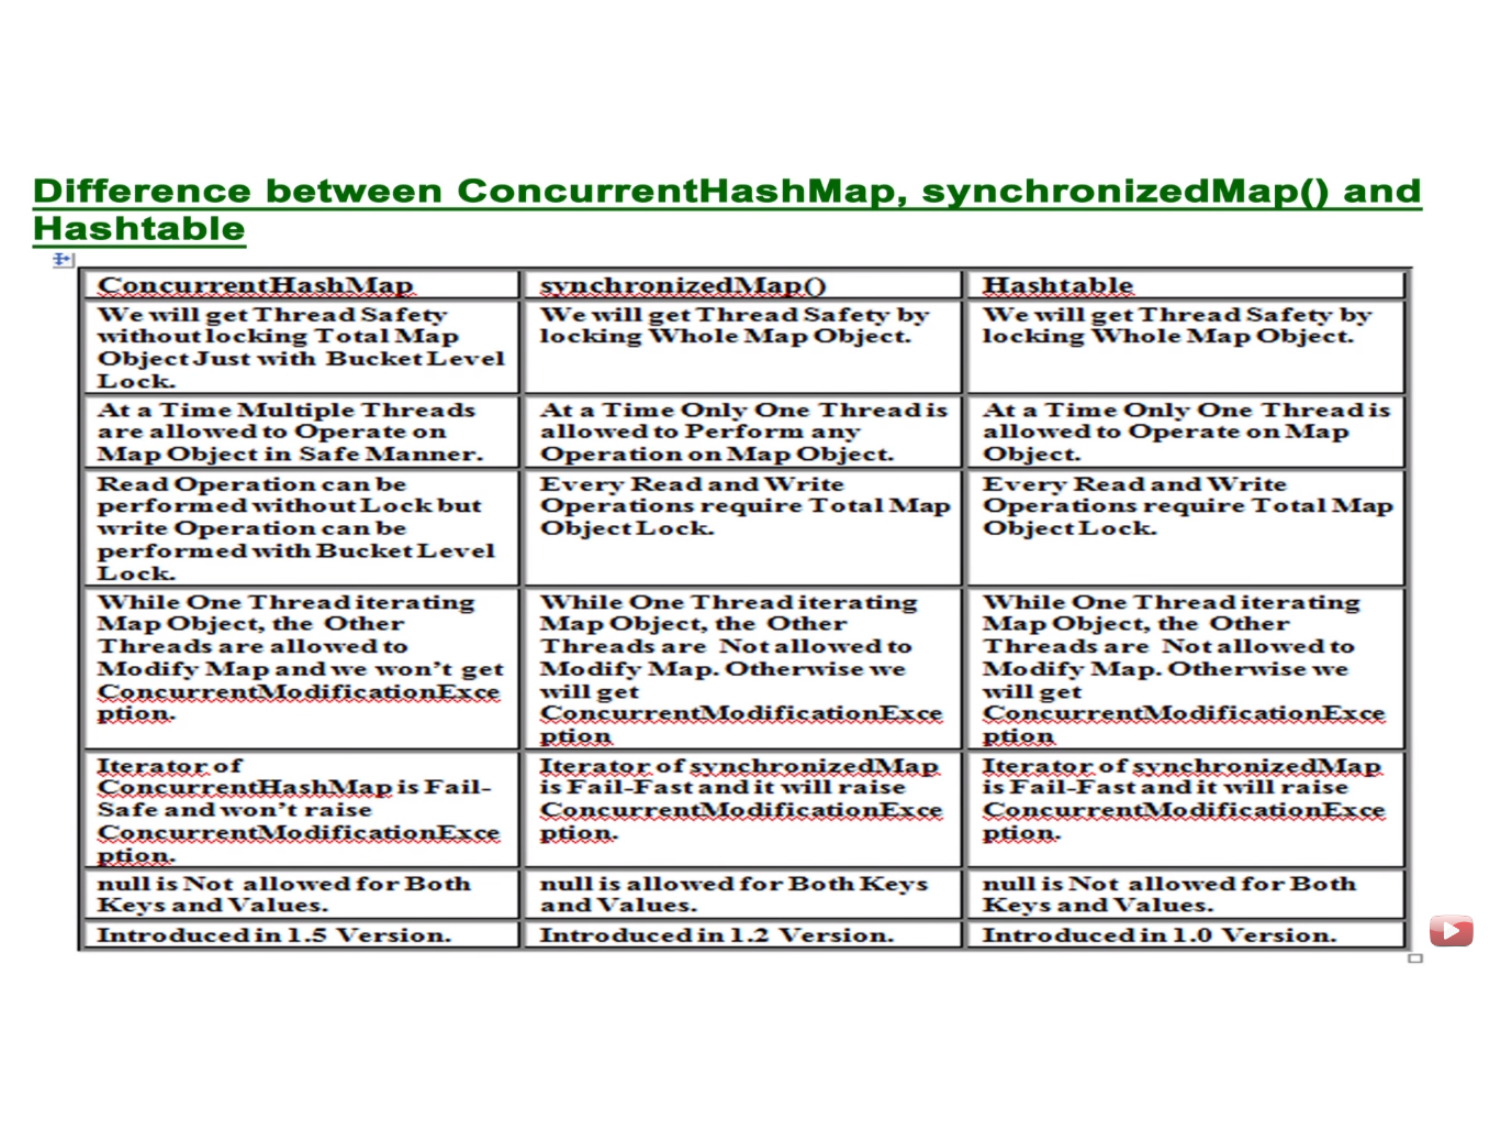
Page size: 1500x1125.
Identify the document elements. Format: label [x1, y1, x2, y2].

picture [0, 140, 1500, 985]
